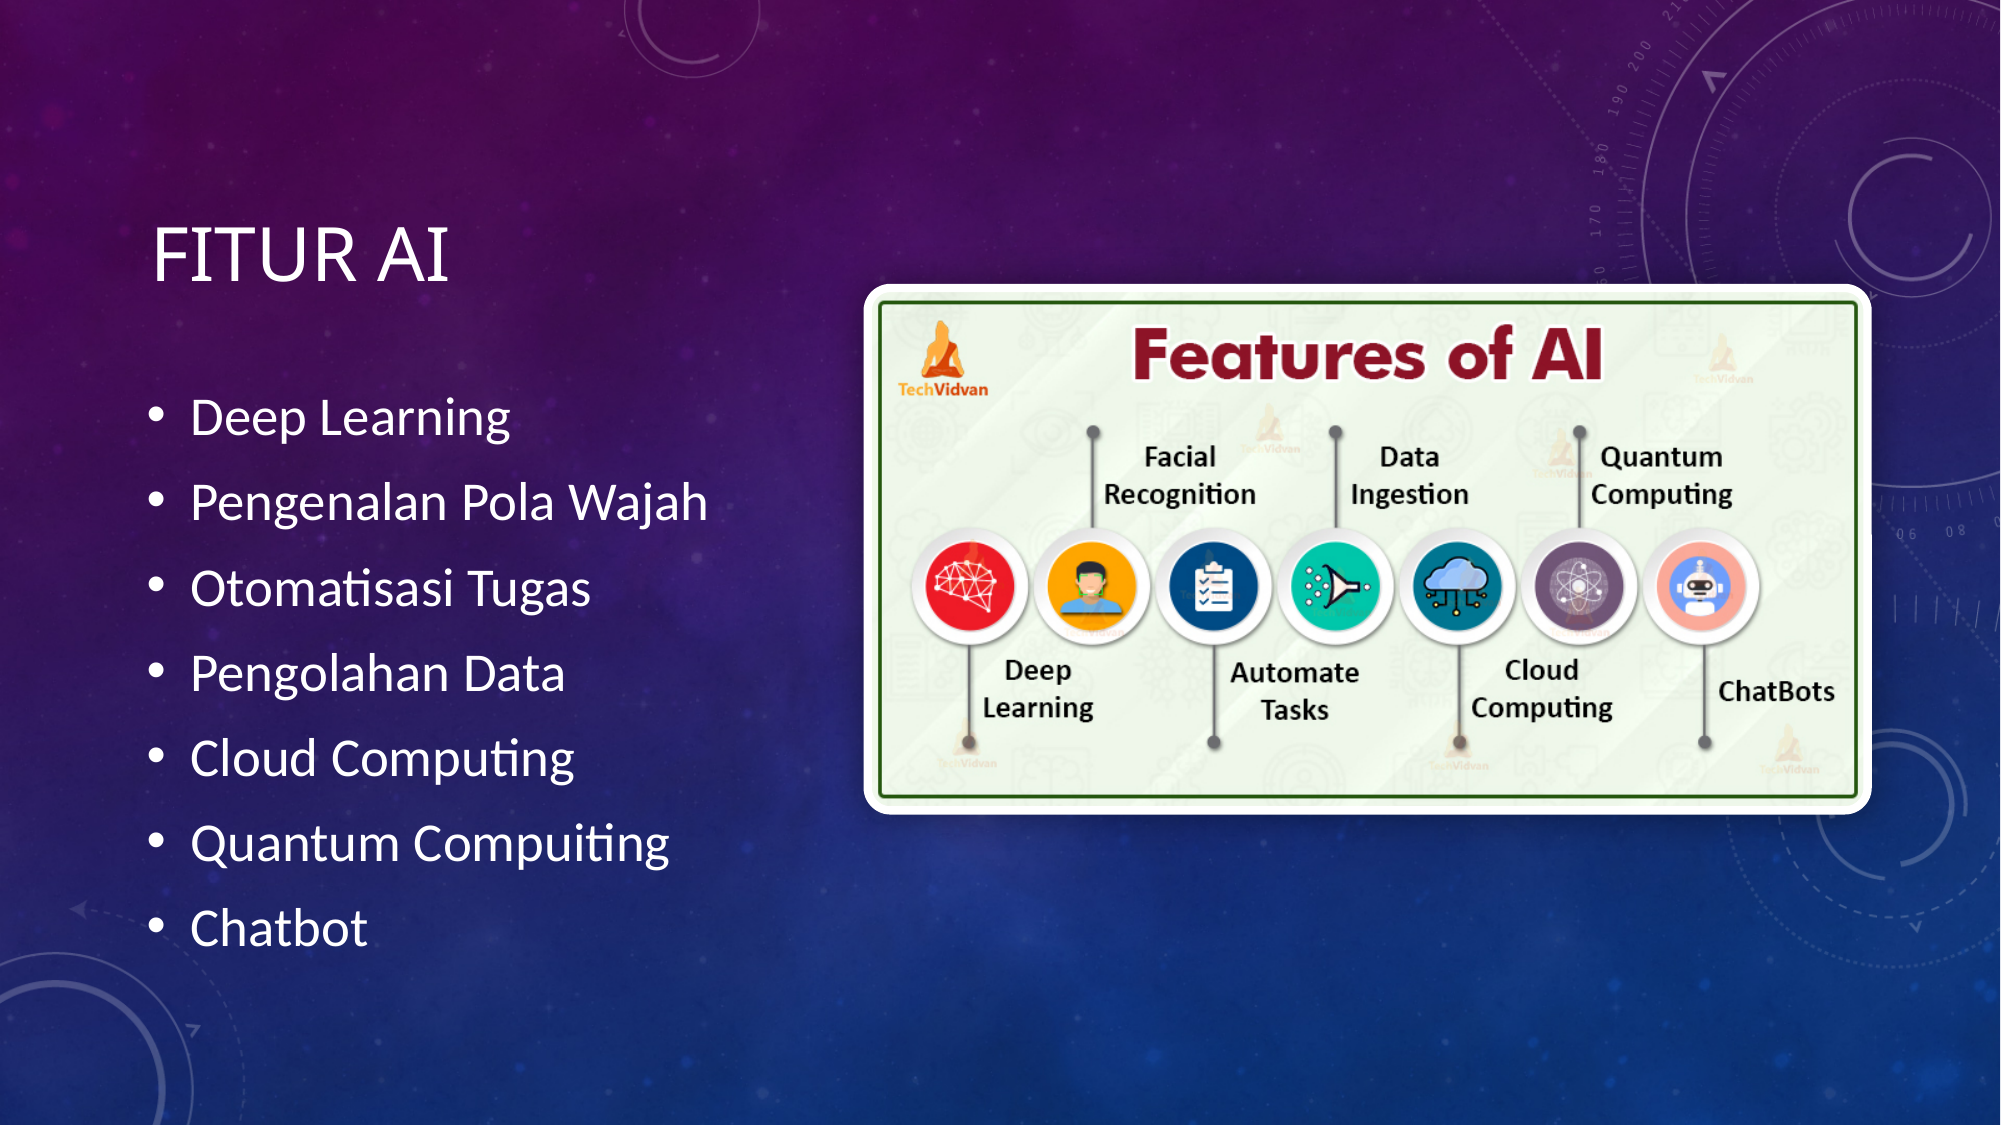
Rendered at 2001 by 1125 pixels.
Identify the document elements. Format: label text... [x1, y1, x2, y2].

picture [0, 0, 2001, 1125]
list Deep Learning Pengenalan Pola Wajah Otomatisasi Tugas Pengolahan Data Cloud Computing Quantum Compuiting Chatbot [131, 370, 789, 968]
title Fitur AI [135, 132, 789, 370]
